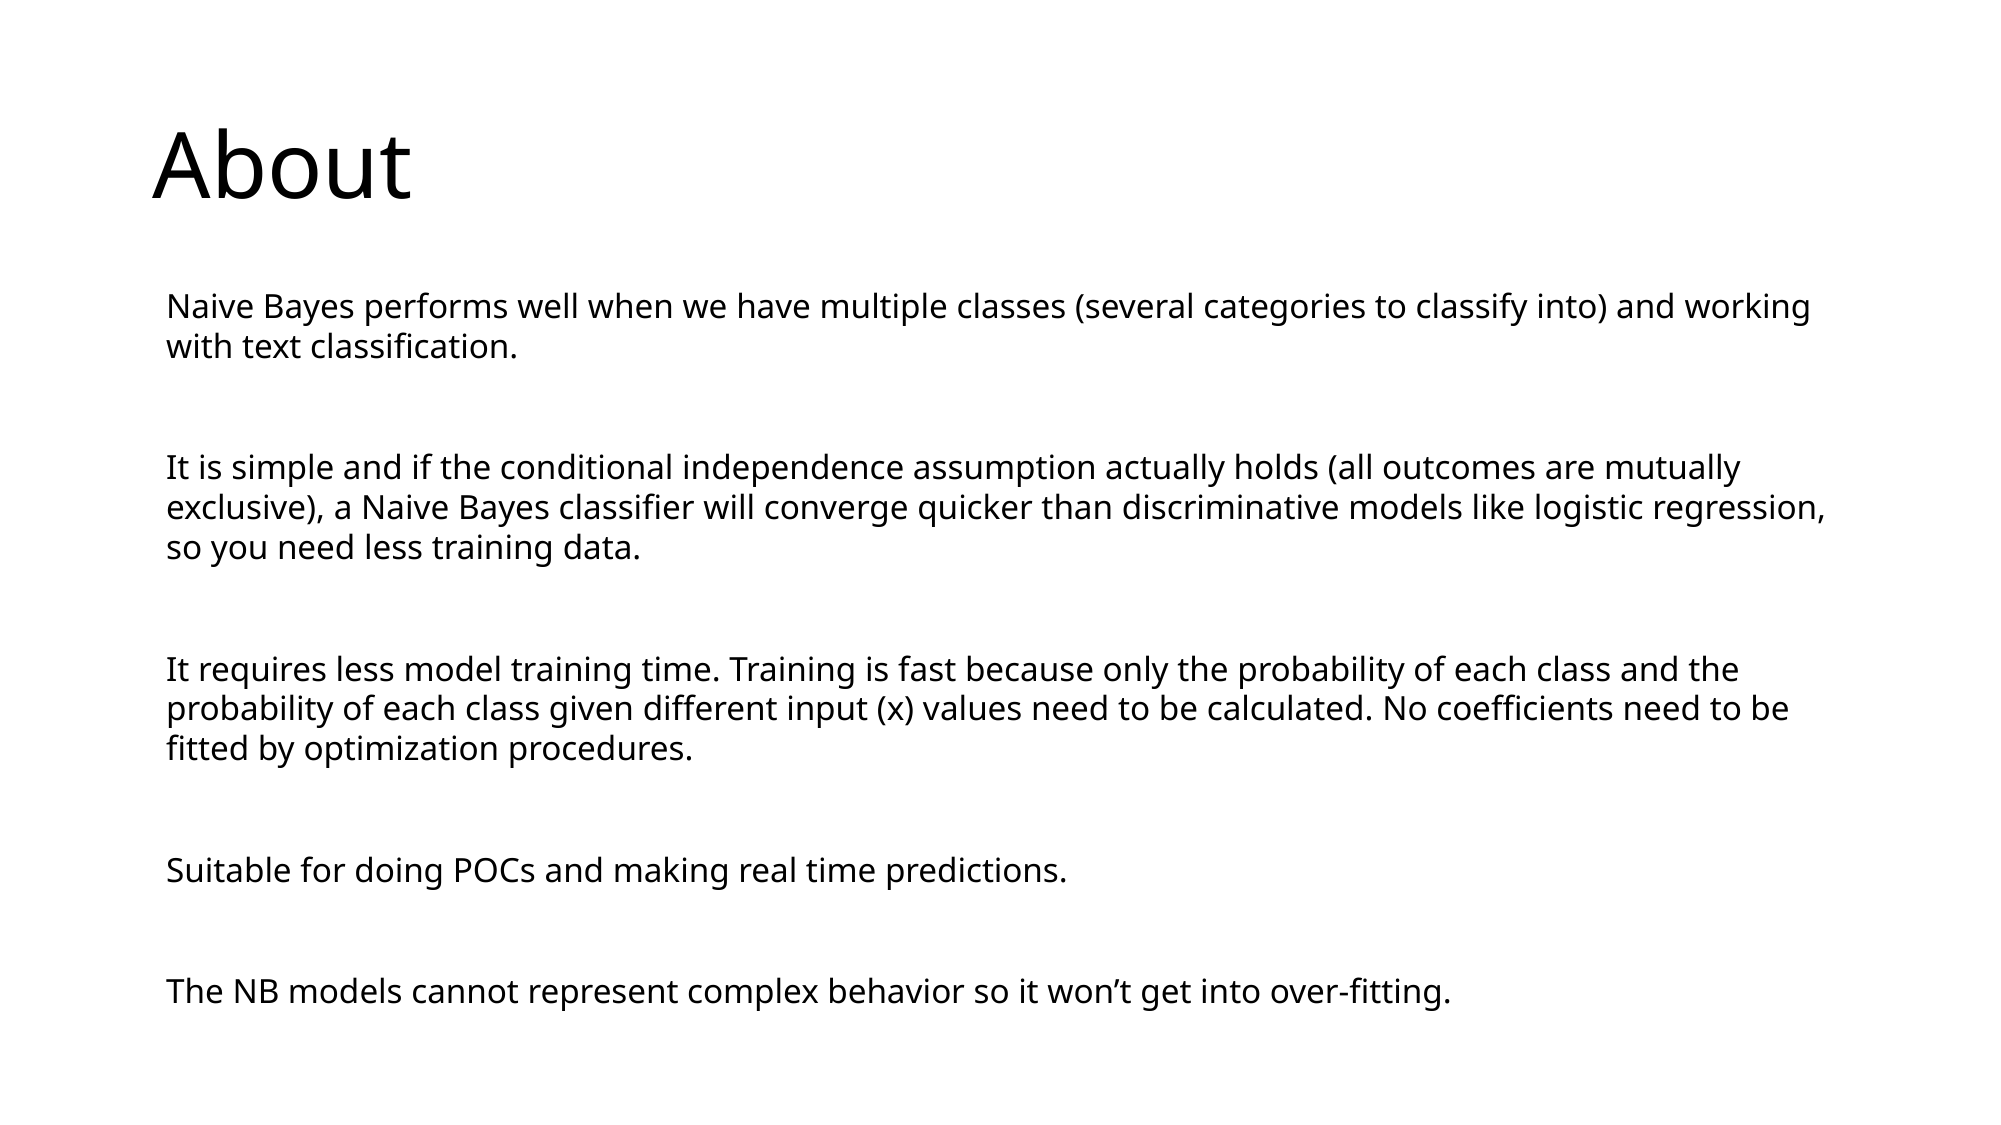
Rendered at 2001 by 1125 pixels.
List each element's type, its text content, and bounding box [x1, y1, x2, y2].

title About [137, 59, 1863, 278]
list Naive Bayes performs well when we have multiple classes (several categories to classify into) and working with text classification. It is simple and if the conditional independence assumption actually holds (all outcomes are mutually exclusive), a Naive Bayes classifier will converge quicker than discriminative models like logistic regression, so you need less training data. It requires less model training time. Training is fast because only the probability of each class and the probability of each class given different input (x) values need to be calculated. No coefficients need to be fitted by optimization procedures. Suitable for doing POCs and making real time predictions. The NB models cannot represent complex behavior so it won’t get into over-fitting. [151, 277, 1877, 992]
